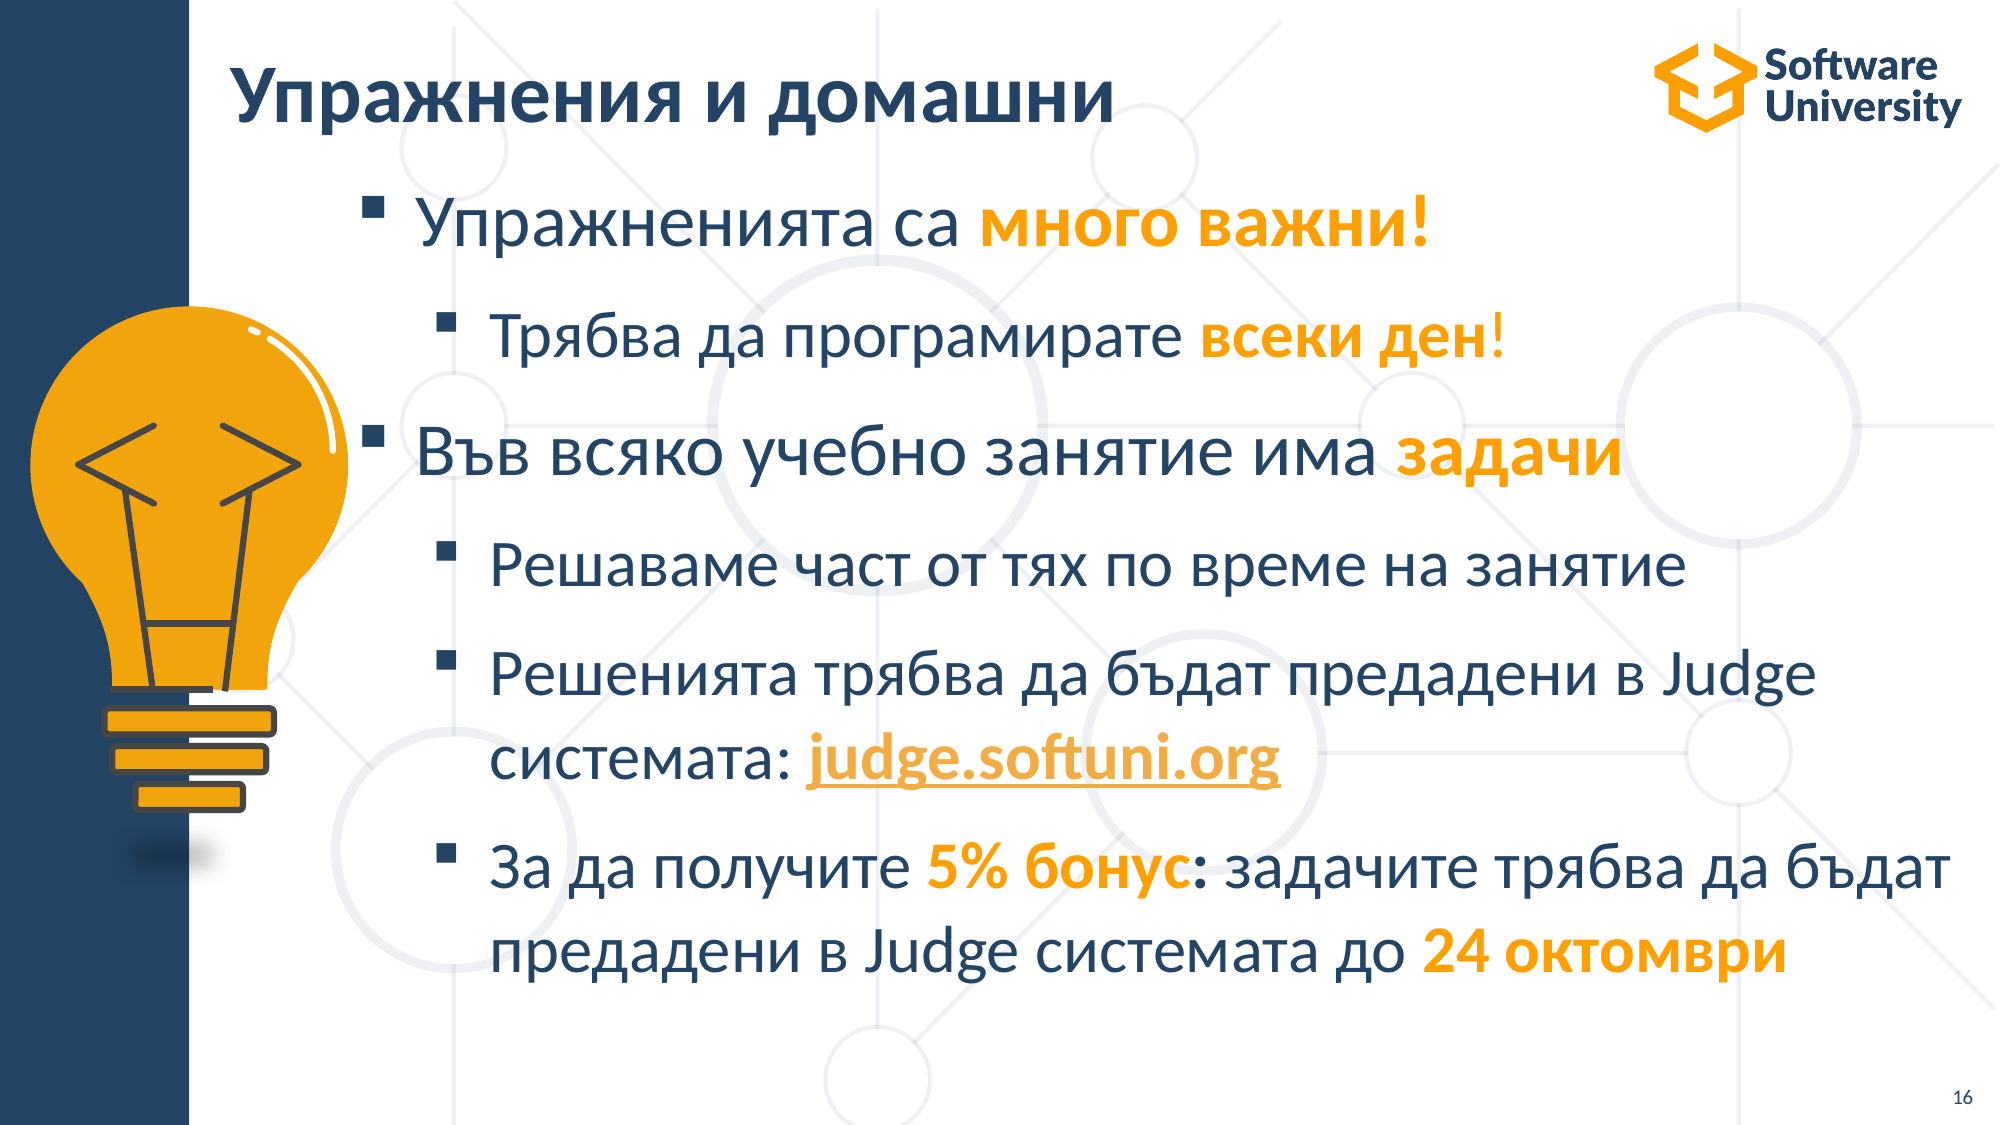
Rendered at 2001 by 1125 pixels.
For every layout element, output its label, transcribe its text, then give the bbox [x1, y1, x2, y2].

list Упражненията са много важни! Трябва да програмирате всеки ден! Във всяко учебно занятие има задачи Решаваме част от тях по време на занятие Решенията трябва да бъдат предадени в Judge системата: judge.softuni.org За дa получите 5% бонус: задачите трябва да бъдат предадени в Judge системата до 24 октомври [266, 161, 1989, 1072]
picture [1641, 31, 1973, 145]
title Упражнения и домашни [212, 16, 1628, 162]
text_box 16 [1927, 1067, 1989, 1117]
